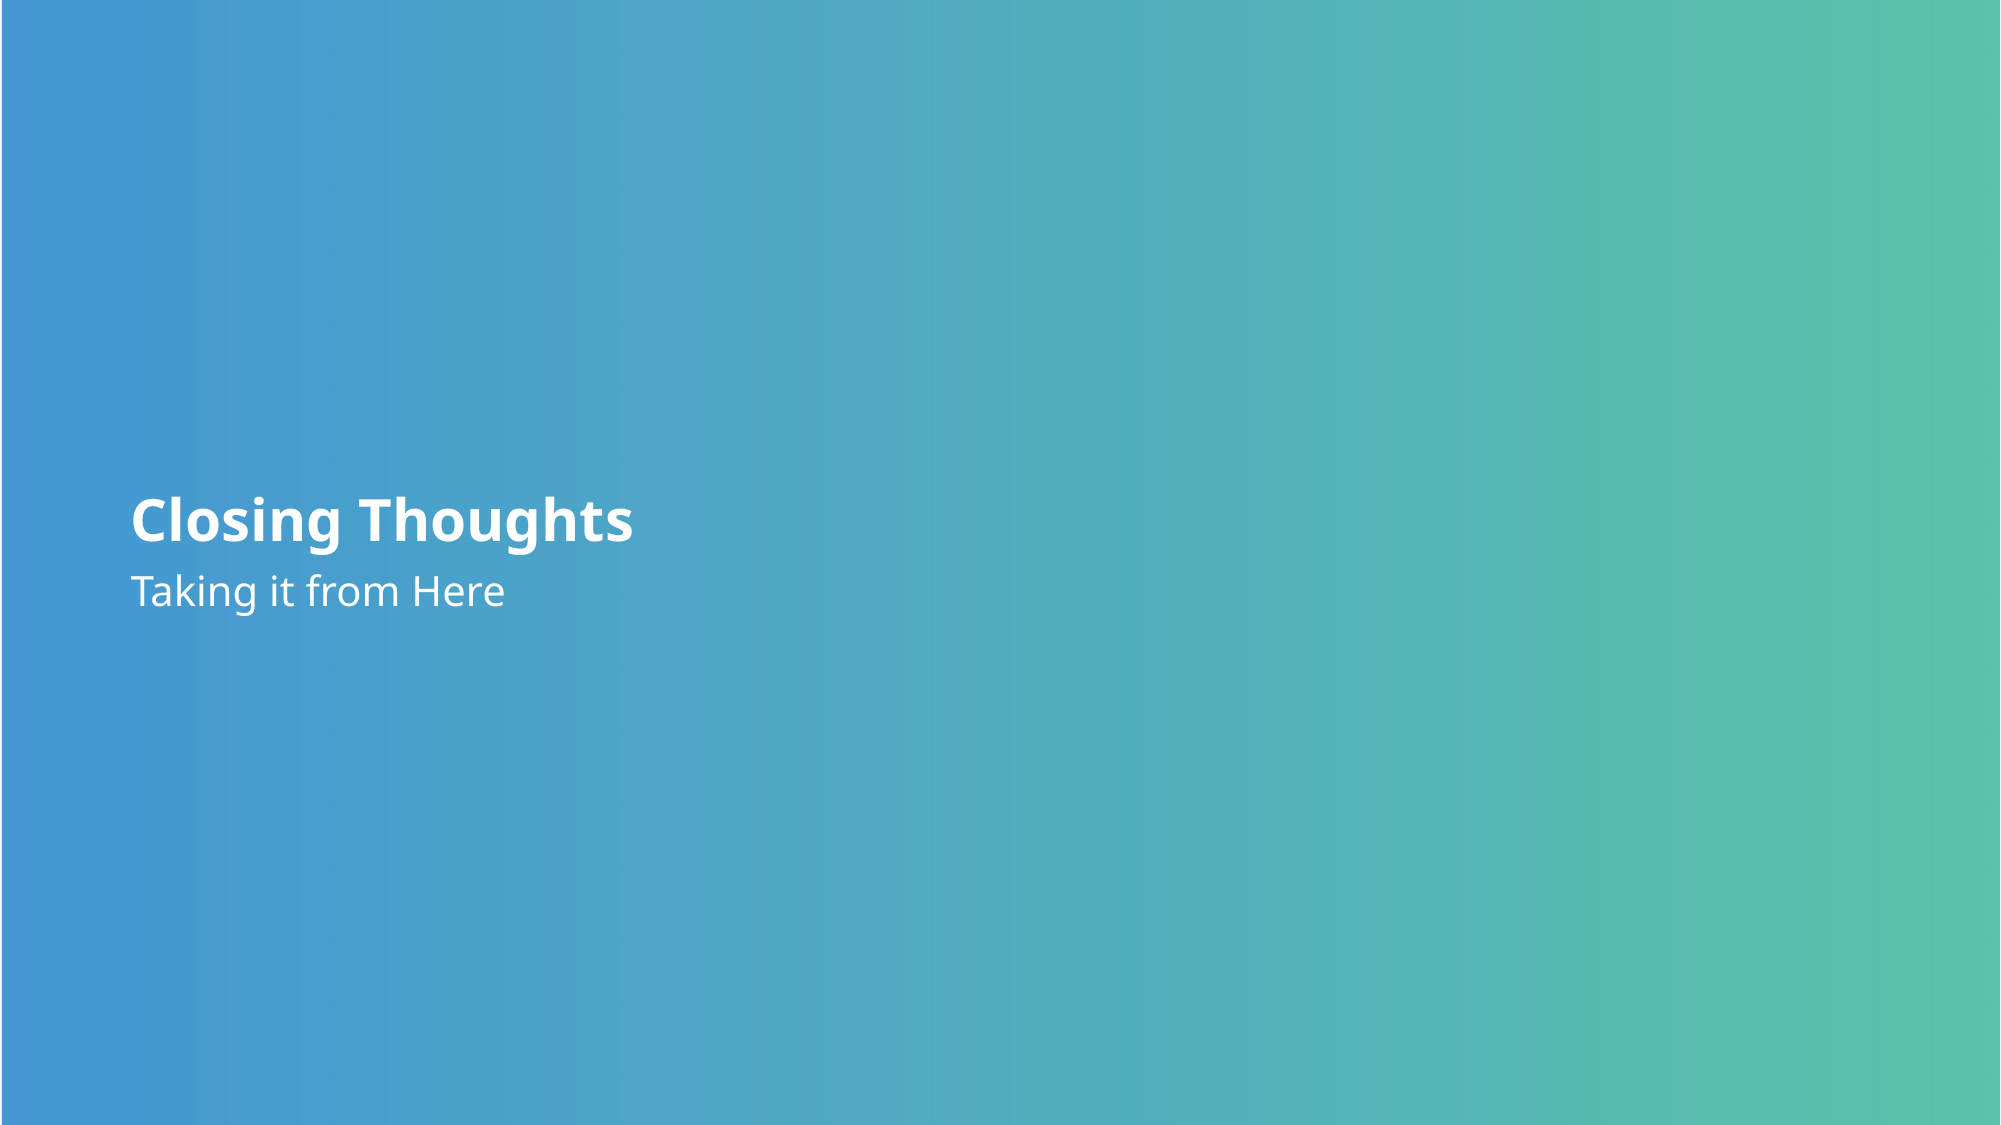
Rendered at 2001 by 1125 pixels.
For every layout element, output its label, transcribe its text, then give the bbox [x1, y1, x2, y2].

subtitle Taking it from Here [115, 562, 1616, 650]
picture [0, 0, 2000, 1125]
title Closing Thoughts [115, 481, 1841, 565]
